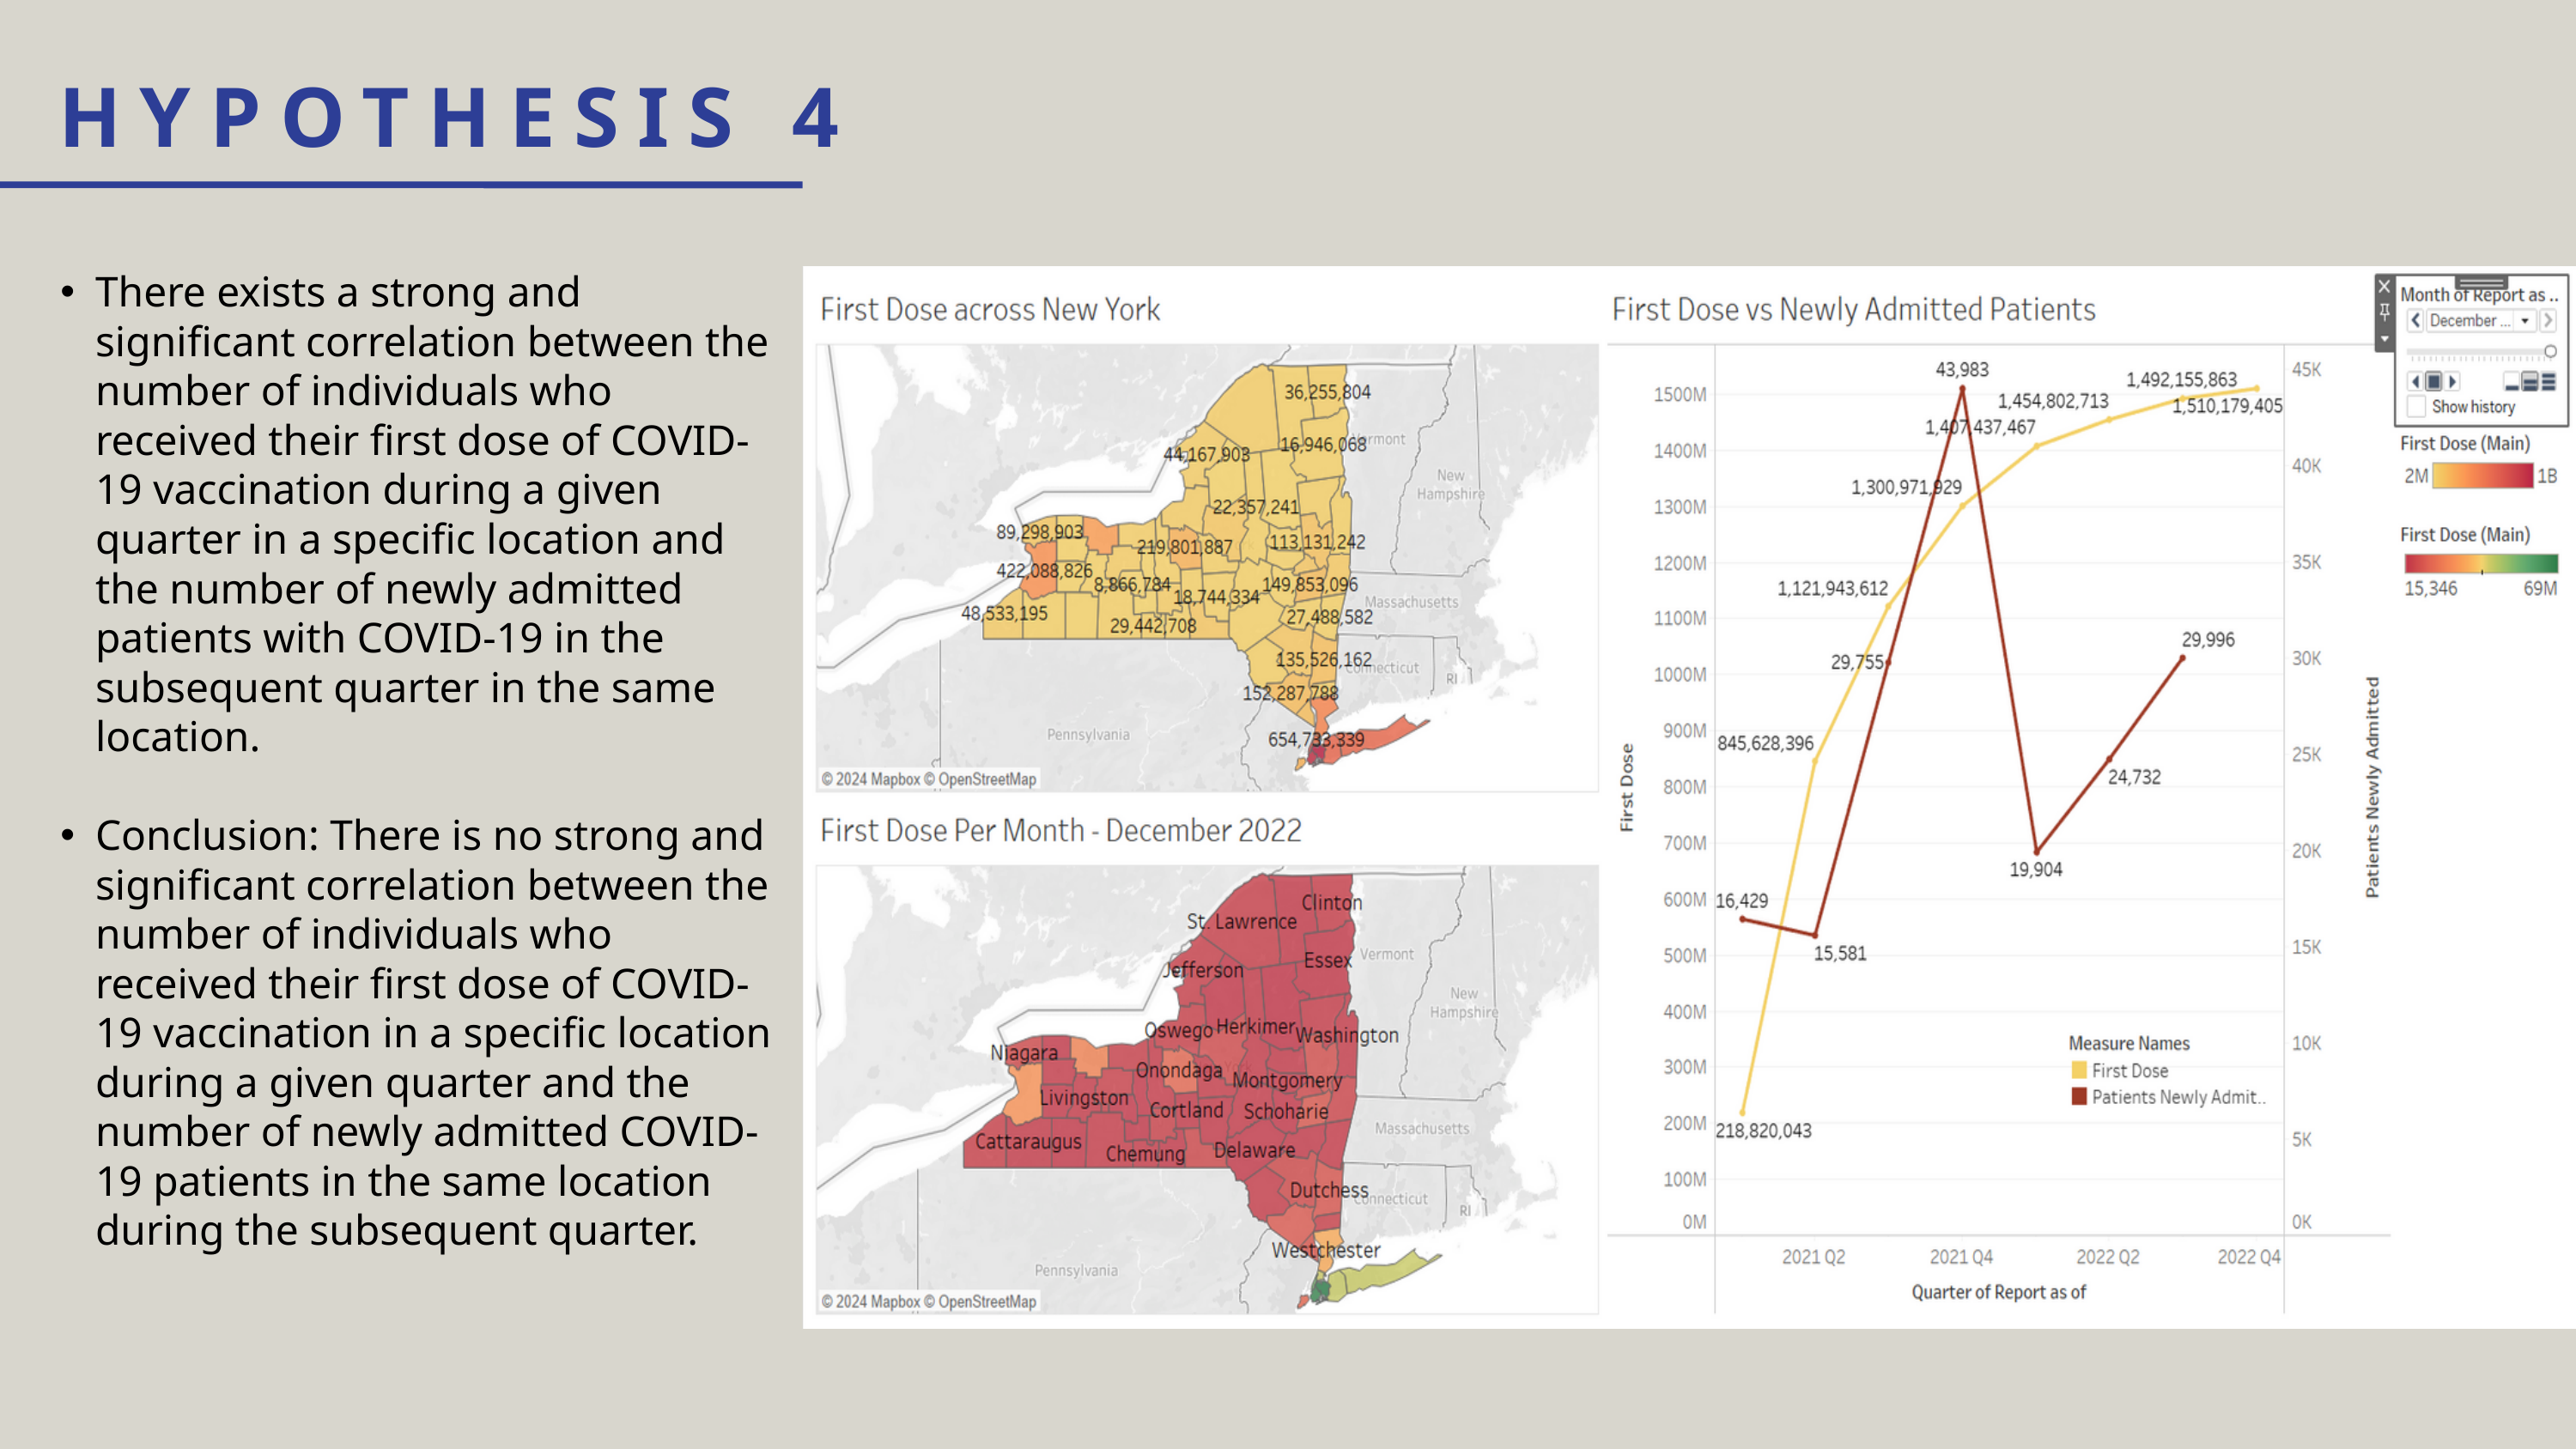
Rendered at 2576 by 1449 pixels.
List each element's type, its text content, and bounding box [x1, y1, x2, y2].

text_box There exists a strong and significant correlation between the number of individuals who received their first dose of COVID-19 vaccination during a given quarter in a specific location and the number of newly admitted patients with COVID-19 in the subsequent quarter in the same location. Conclusion: There is no strong and significant correlation between the number of individuals who received their first dose of COVID-19 vaccination in a specific location during a given quarter and the number of newly admitted COVID-19 patients in the same location during the subsequent quarter. [25, 265, 775, 1254]
text_box [802, 266, 2576, 1329]
text_box HYPOTHESIS 4 [58, 48, 2345, 164]
